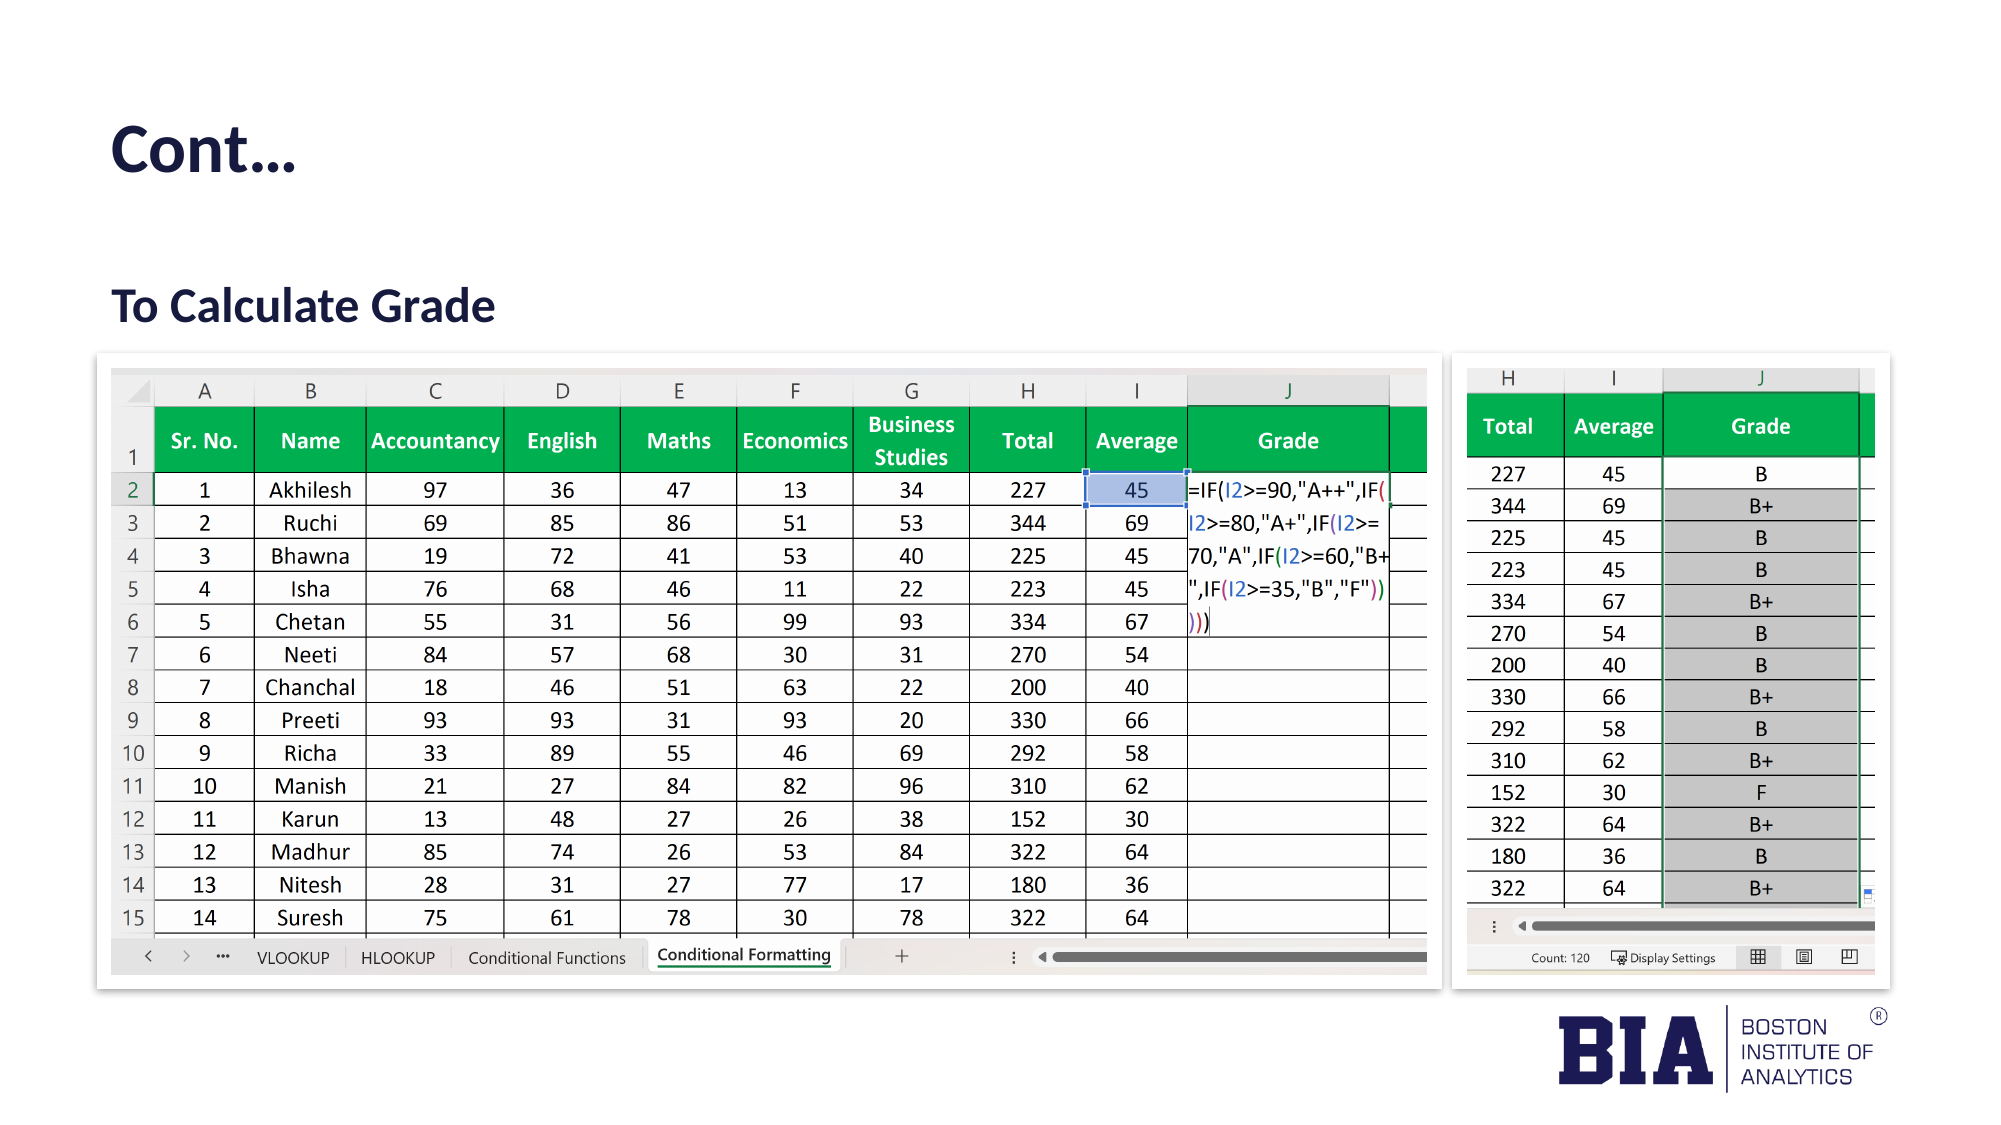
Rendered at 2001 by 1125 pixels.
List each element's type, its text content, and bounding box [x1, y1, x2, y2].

list To Calculate Grade [111, 272, 1889, 356]
picture [1557, 1003, 1889, 1094]
picture [1466, 367, 1875, 975]
picture [111, 367, 1428, 975]
title Cont… [111, 99, 1889, 200]
